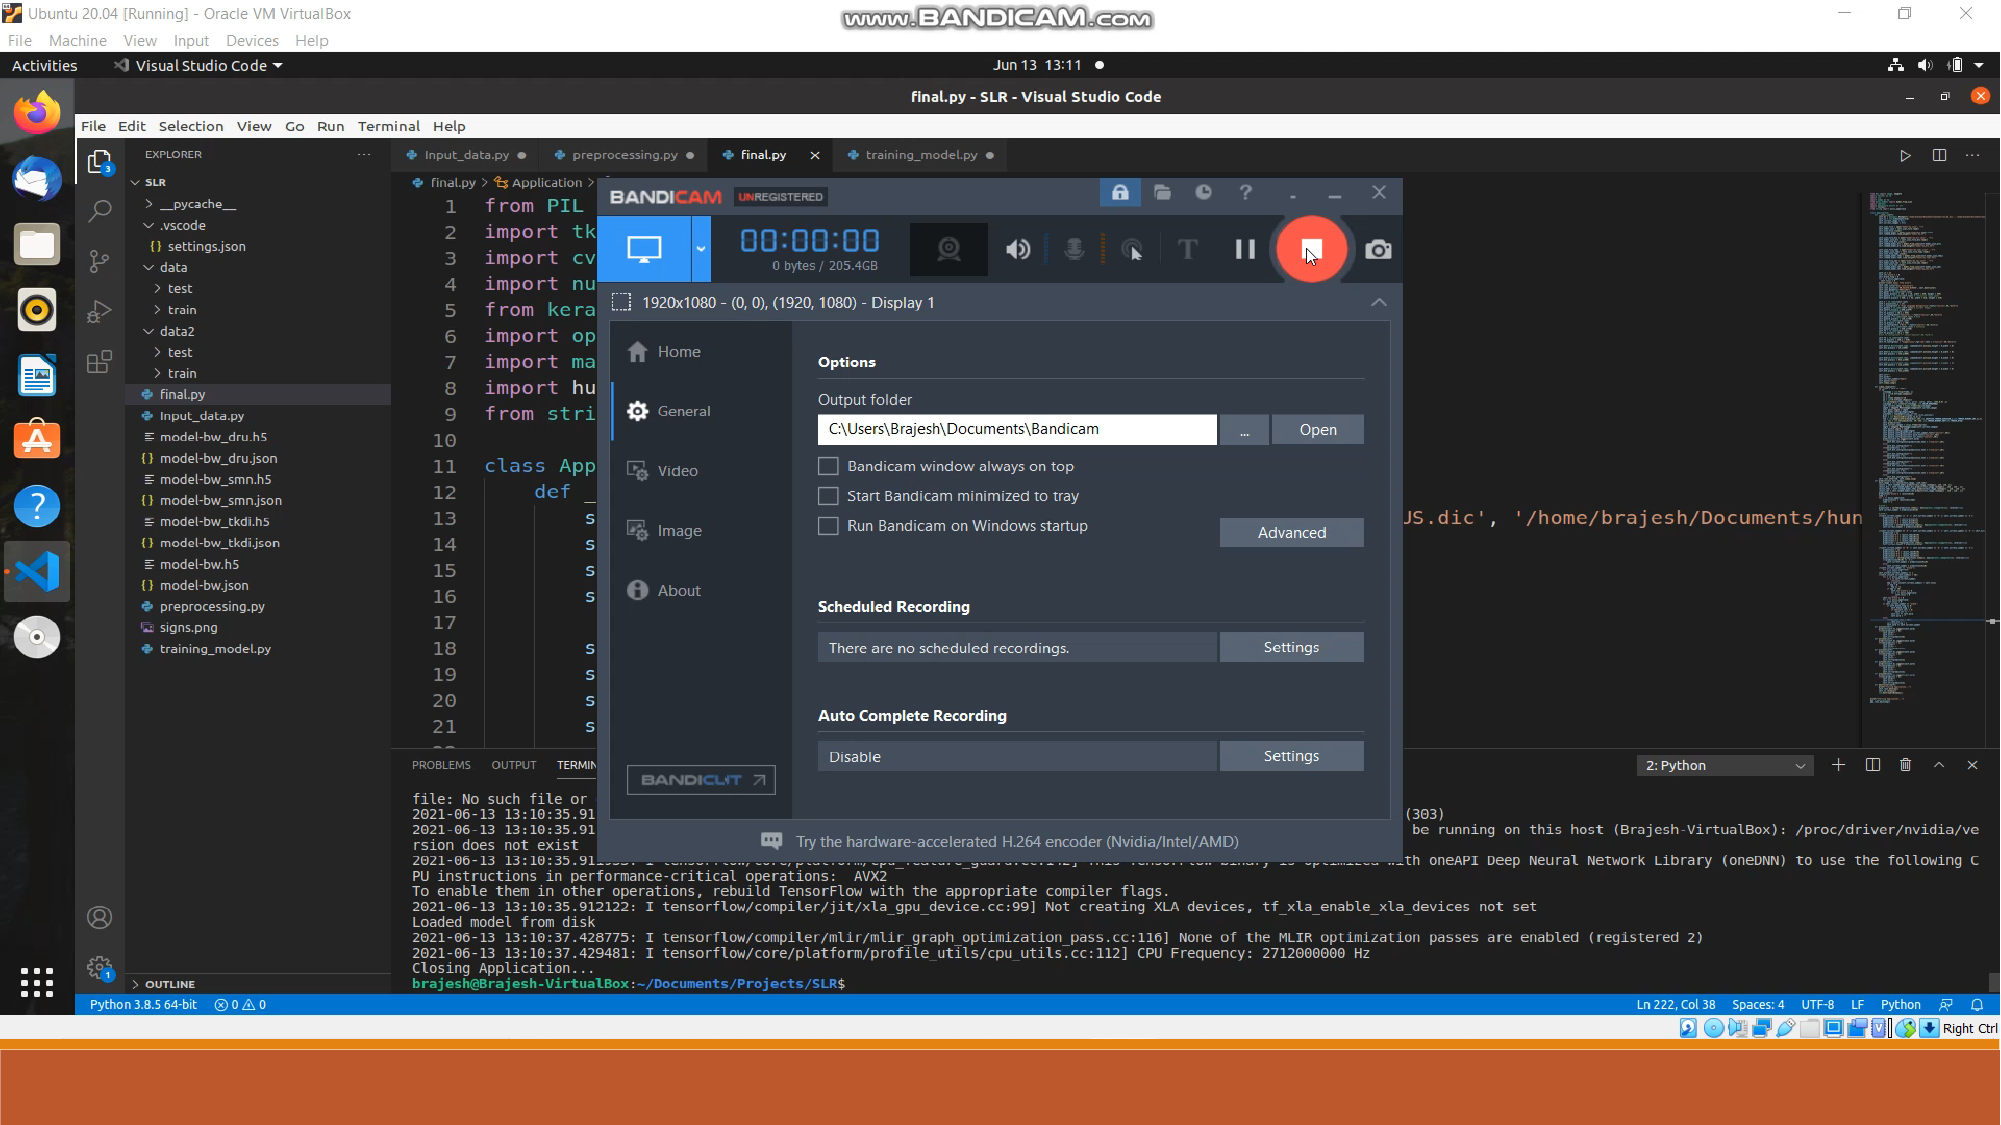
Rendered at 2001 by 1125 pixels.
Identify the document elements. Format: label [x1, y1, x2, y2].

text_box [0, 0, 2000, 1040]
